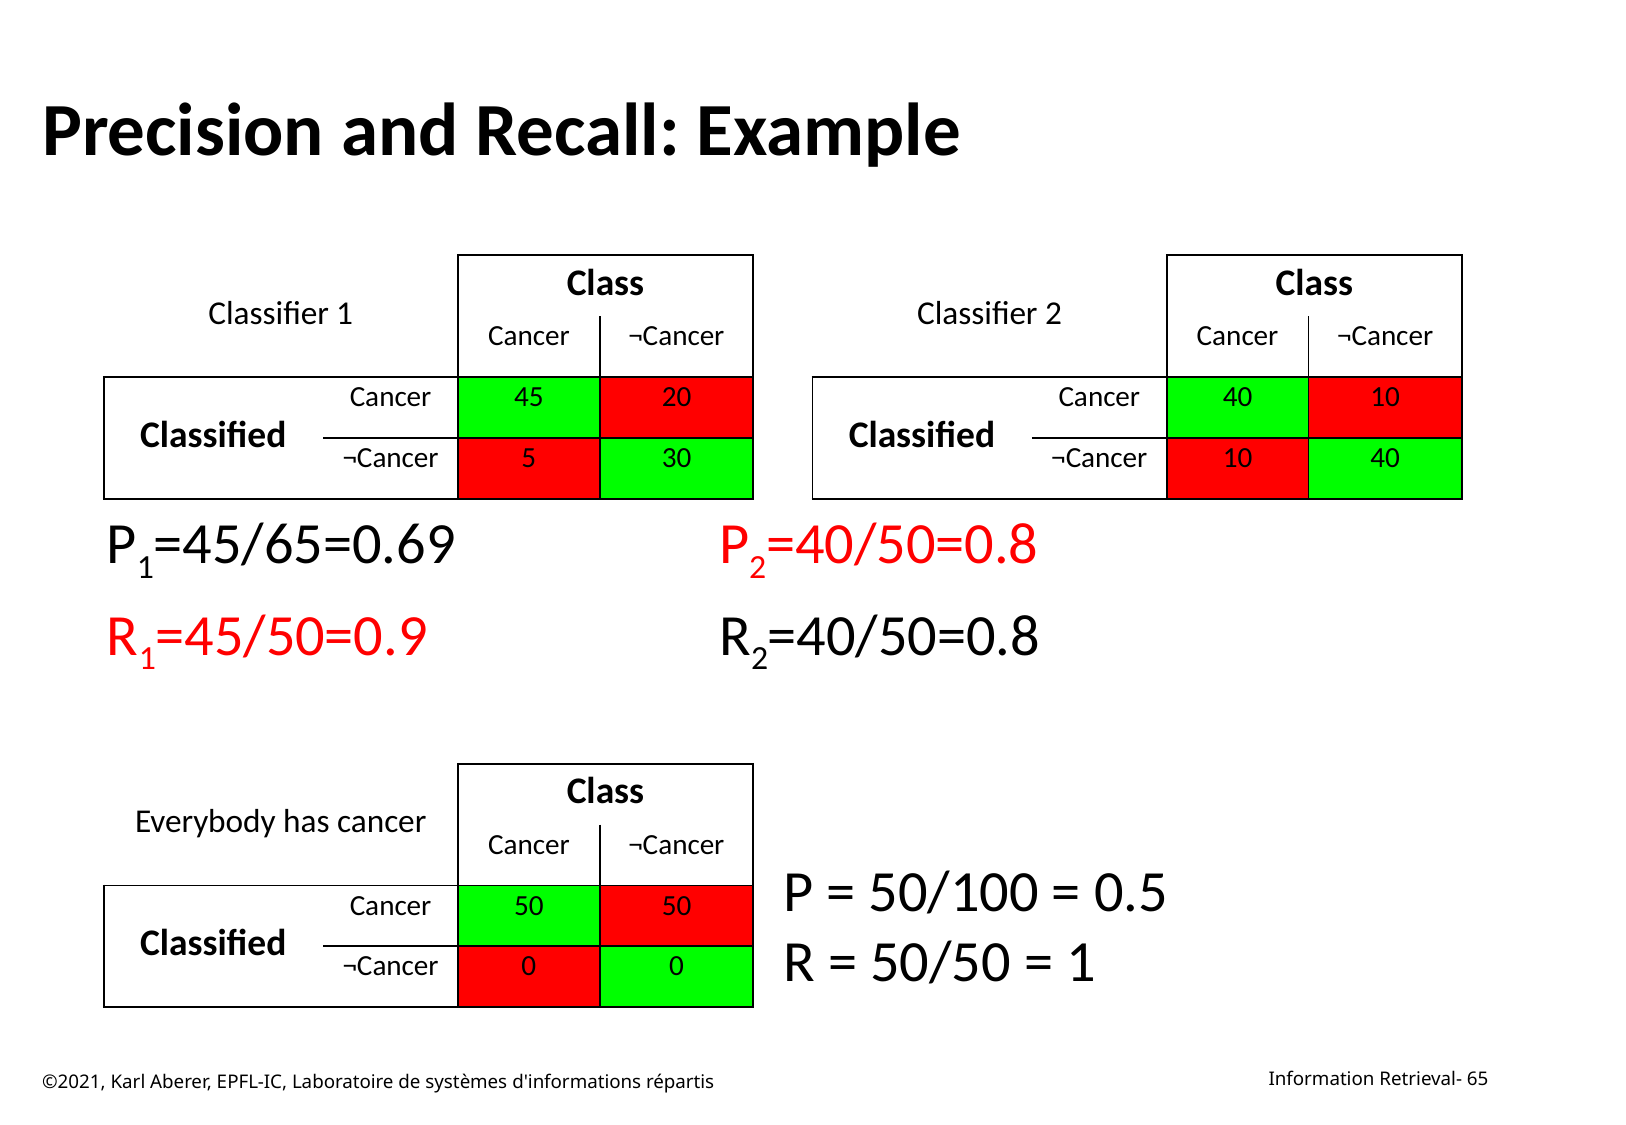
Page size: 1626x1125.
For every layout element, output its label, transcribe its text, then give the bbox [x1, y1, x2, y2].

table_cell Cancer [459, 316, 599, 376]
table_cell 0 [601, 947, 752, 1006]
table_cell Classified [105, 886, 323, 1006]
table_cell 10 [1168, 439, 1308, 498]
list P1=45/65=0.69 P2=40/50=0.8 R1=45/50=0.9 R2=40/50=0.8 [91, 219, 1455, 1045]
table_cell Classified [813, 378, 1032, 498]
table_header Class [459, 256, 752, 316]
table_cell Classified [105, 378, 323, 498]
table_header Class [1168, 256, 1461, 316]
table_header Classifier 2 [812, 255, 1166, 376]
table_cell Cancer [1168, 316, 1308, 376]
table_cell 40 [1309, 439, 1461, 498]
text_box P = 50/100 = 0.5 R = 50/50 = 1 [768, 845, 1183, 1001]
table_cell Cancer [459, 825, 599, 885]
footer ©2021, Karl Aberer, EPFL-IC, Laboratoire de systèmes d'informations répartis [26, 1062, 1071, 1101]
table_cell 10 [1309, 378, 1461, 437]
table_header Classifier 1 [104, 255, 457, 376]
table_header Everybody has cancer [104, 764, 457, 885]
table_cell Cancer [323, 378, 457, 437]
table_cell 50 [459, 886, 599, 945]
table_cell ¬Cancer [601, 825, 752, 885]
table_cell ¬Cancer [323, 947, 457, 1006]
table_cell 20 [601, 378, 752, 437]
table_cell Cancer [1032, 378, 1166, 437]
table_cell 0 [459, 947, 599, 1006]
table_cell 5 [459, 439, 599, 498]
table_header Class [459, 765, 752, 825]
table_cell 40 [1168, 378, 1308, 437]
table_cell 50 [601, 886, 752, 945]
title Precision and Recall: Example [27, 50, 1504, 200]
table_cell ¬Cancer [323, 439, 457, 498]
table_cell 45 [459, 378, 599, 437]
table_cell Cancer [323, 886, 457, 945]
table_cell ¬Cancer [601, 316, 752, 376]
table_cell 30 [601, 439, 752, 498]
table_cell ¬Cancer [1032, 439, 1166, 498]
table_cell ¬Cancer [1309, 316, 1461, 376]
